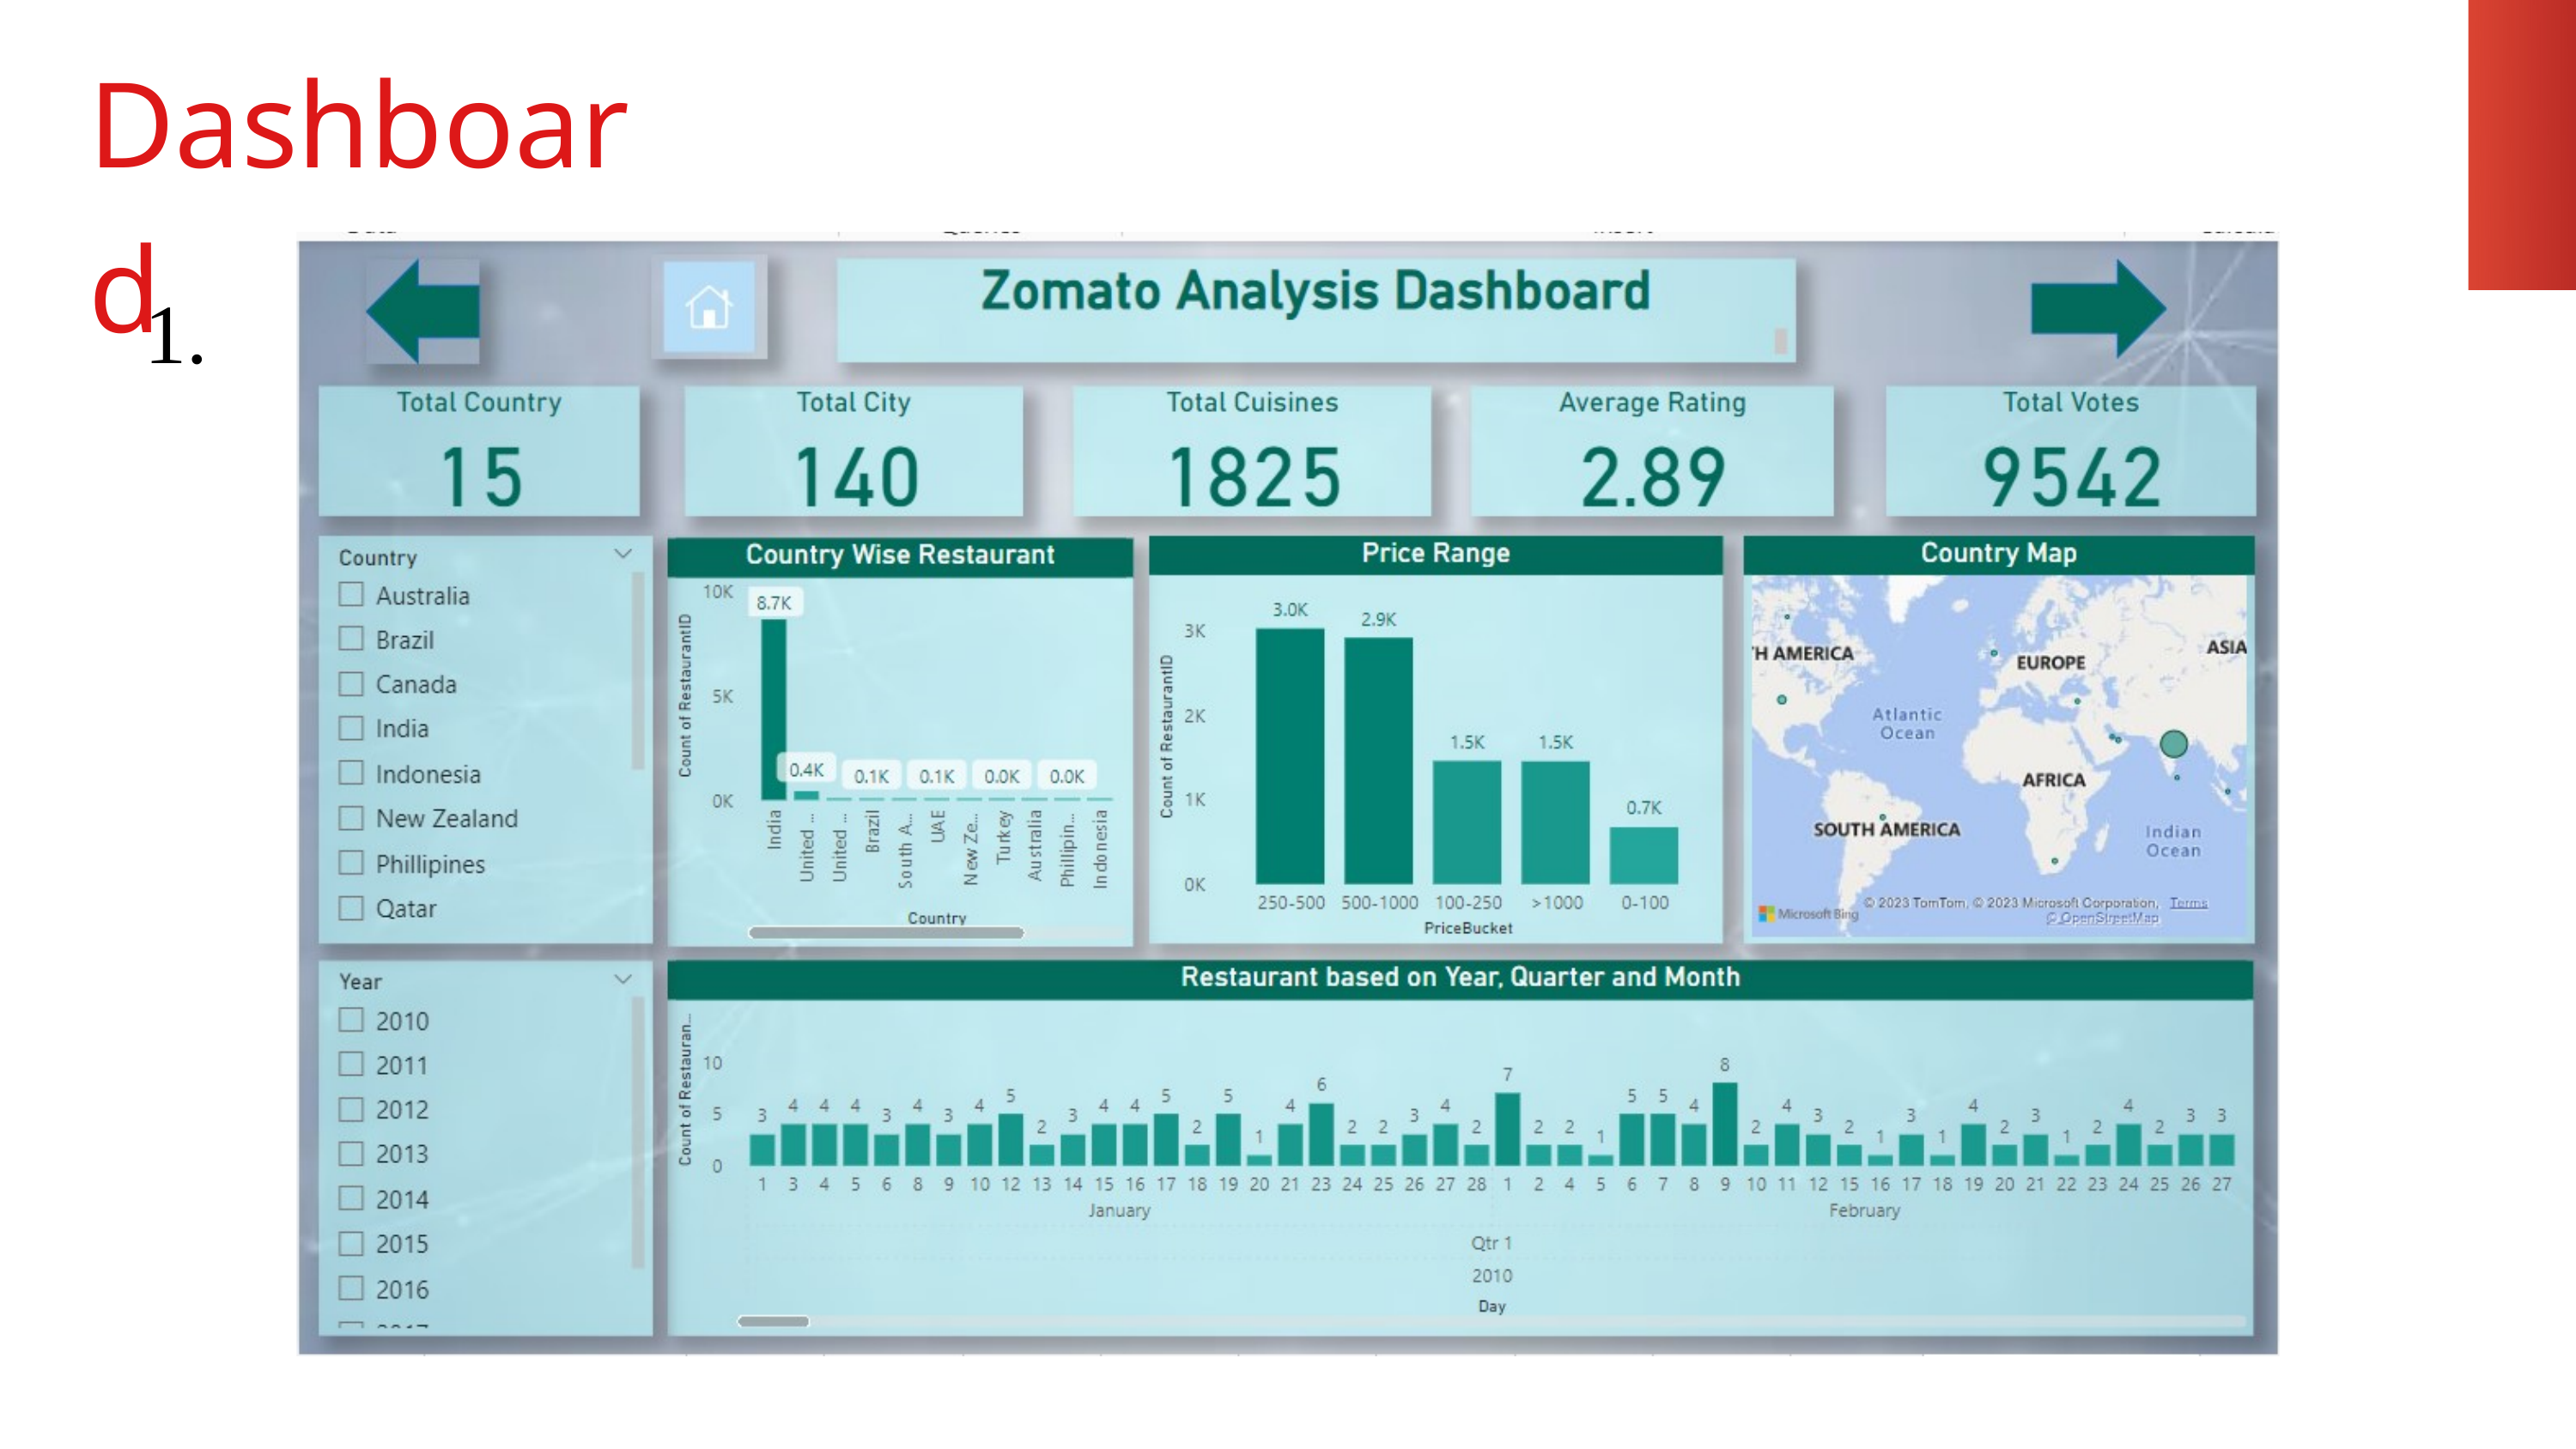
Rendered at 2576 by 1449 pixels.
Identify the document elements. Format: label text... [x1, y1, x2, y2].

text_box 1. [144, 262, 210, 381]
text_box [2468, 0, 2576, 290]
text_box Dashboard [88, 26, 691, 357]
text_box [296, 232, 2280, 1356]
